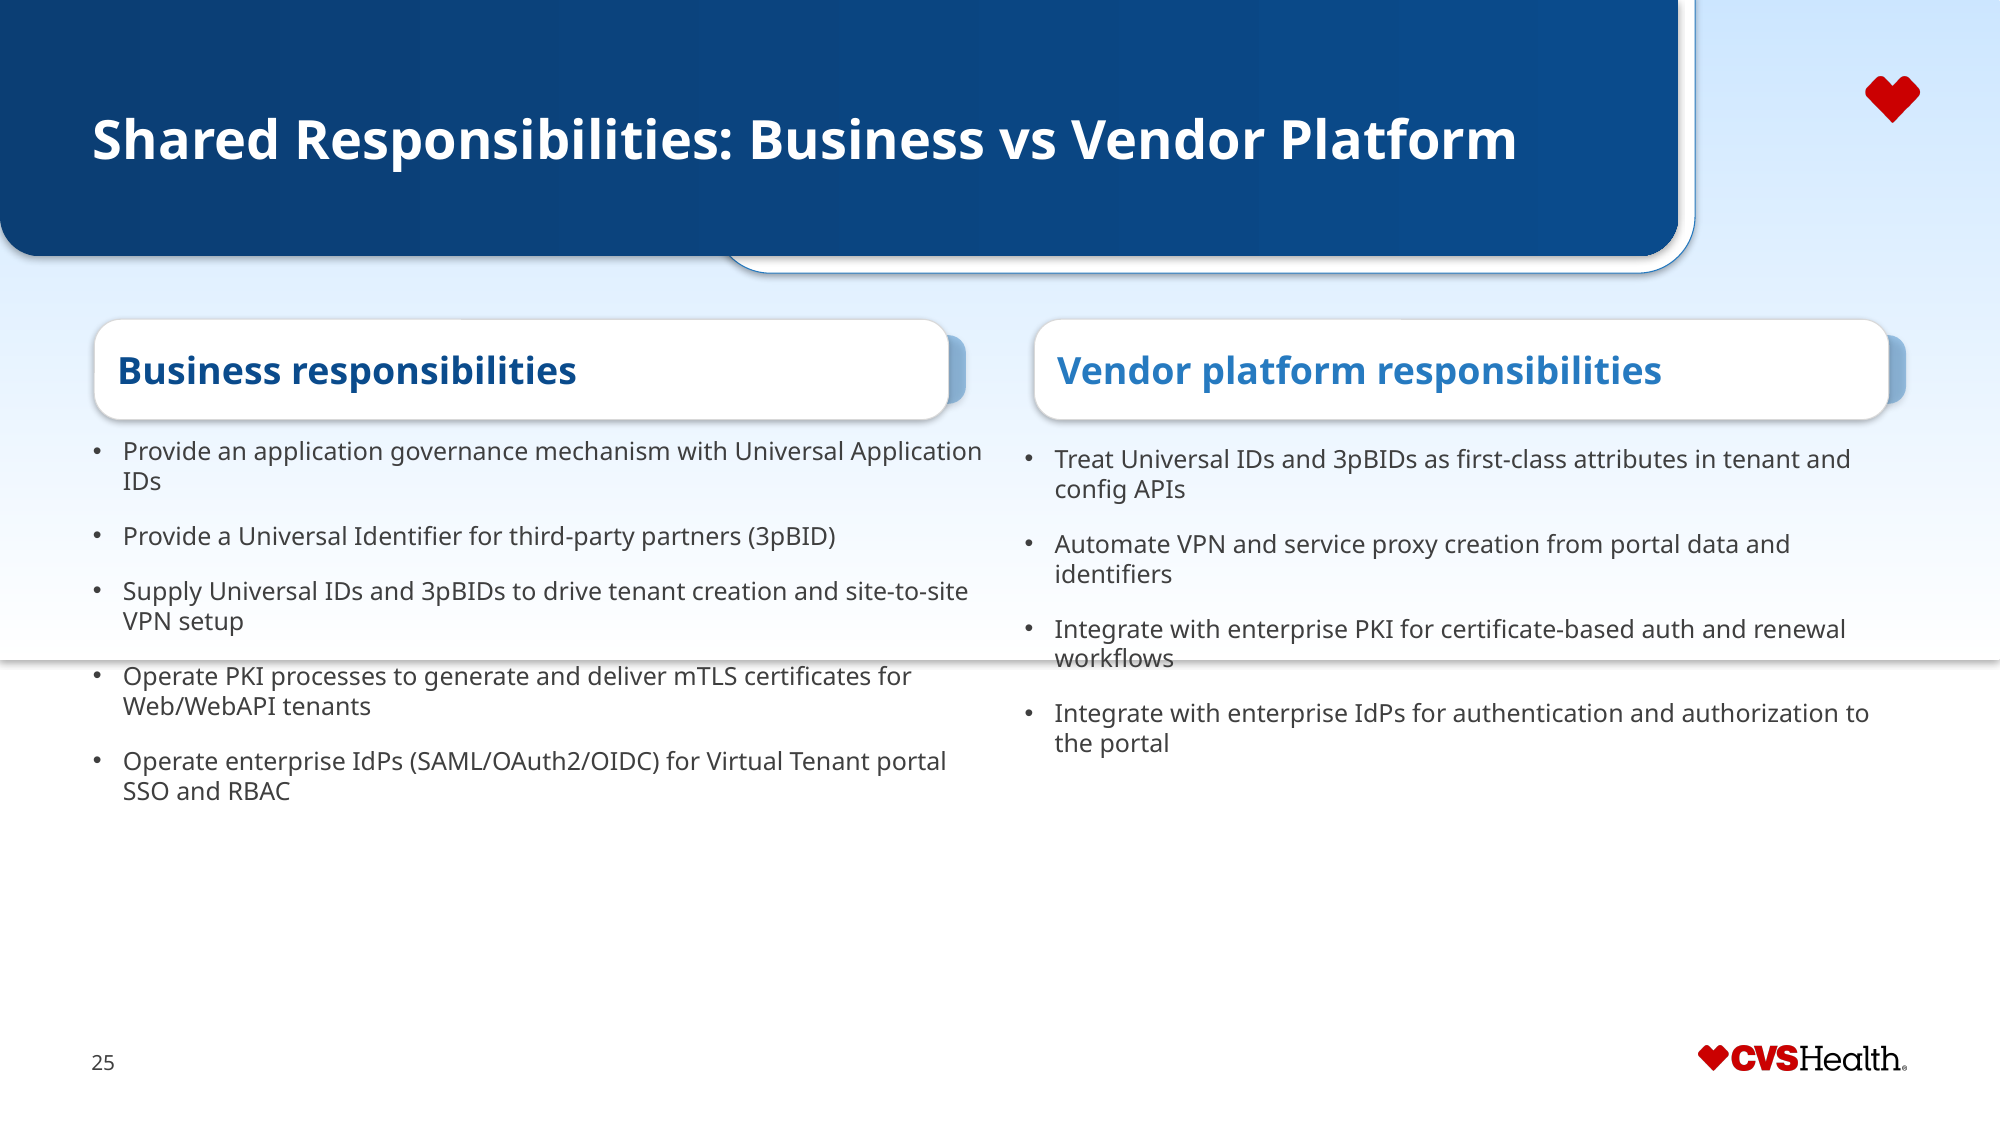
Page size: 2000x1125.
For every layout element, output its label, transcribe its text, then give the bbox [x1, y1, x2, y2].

picture [1698, 1045, 1907, 1071]
text_box Treat Universal IDs and 3pBIDs as first-class attributes in tenant and config APIs Automate VPN and service proxy creation from portal data and identifiers Integrate with enterprise PKI for certificate-based auth and renewal workflows Integrate with enterprise IdPs for authentication and authorization to the portal [1009, 435, 1907, 944]
text_box Provide an application governance mechanism with Universal Application IDs Provide a Universal Identifier for third-party partners (3pBID) Supply Universal IDs and 3pBIDs to drive tenant creation and site-to-site VPN setup Operate PKI processes to generate and deliver mTLS certificates for Web/WebAPI tenants Operate enterprise IdPs (SAML/OAuth2/OIDC) for Virtual Tenant portal SSO and RBAC [92, 435, 990, 944]
title Shared Responsibilities: Business vs Vendor Platform [93, 112, 1679, 230]
text_box [0, 0, 1680, 258]
picture [1865, 76, 1923, 123]
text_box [93, 318, 1907, 420]
text_box [744, 0, 1696, 274]
